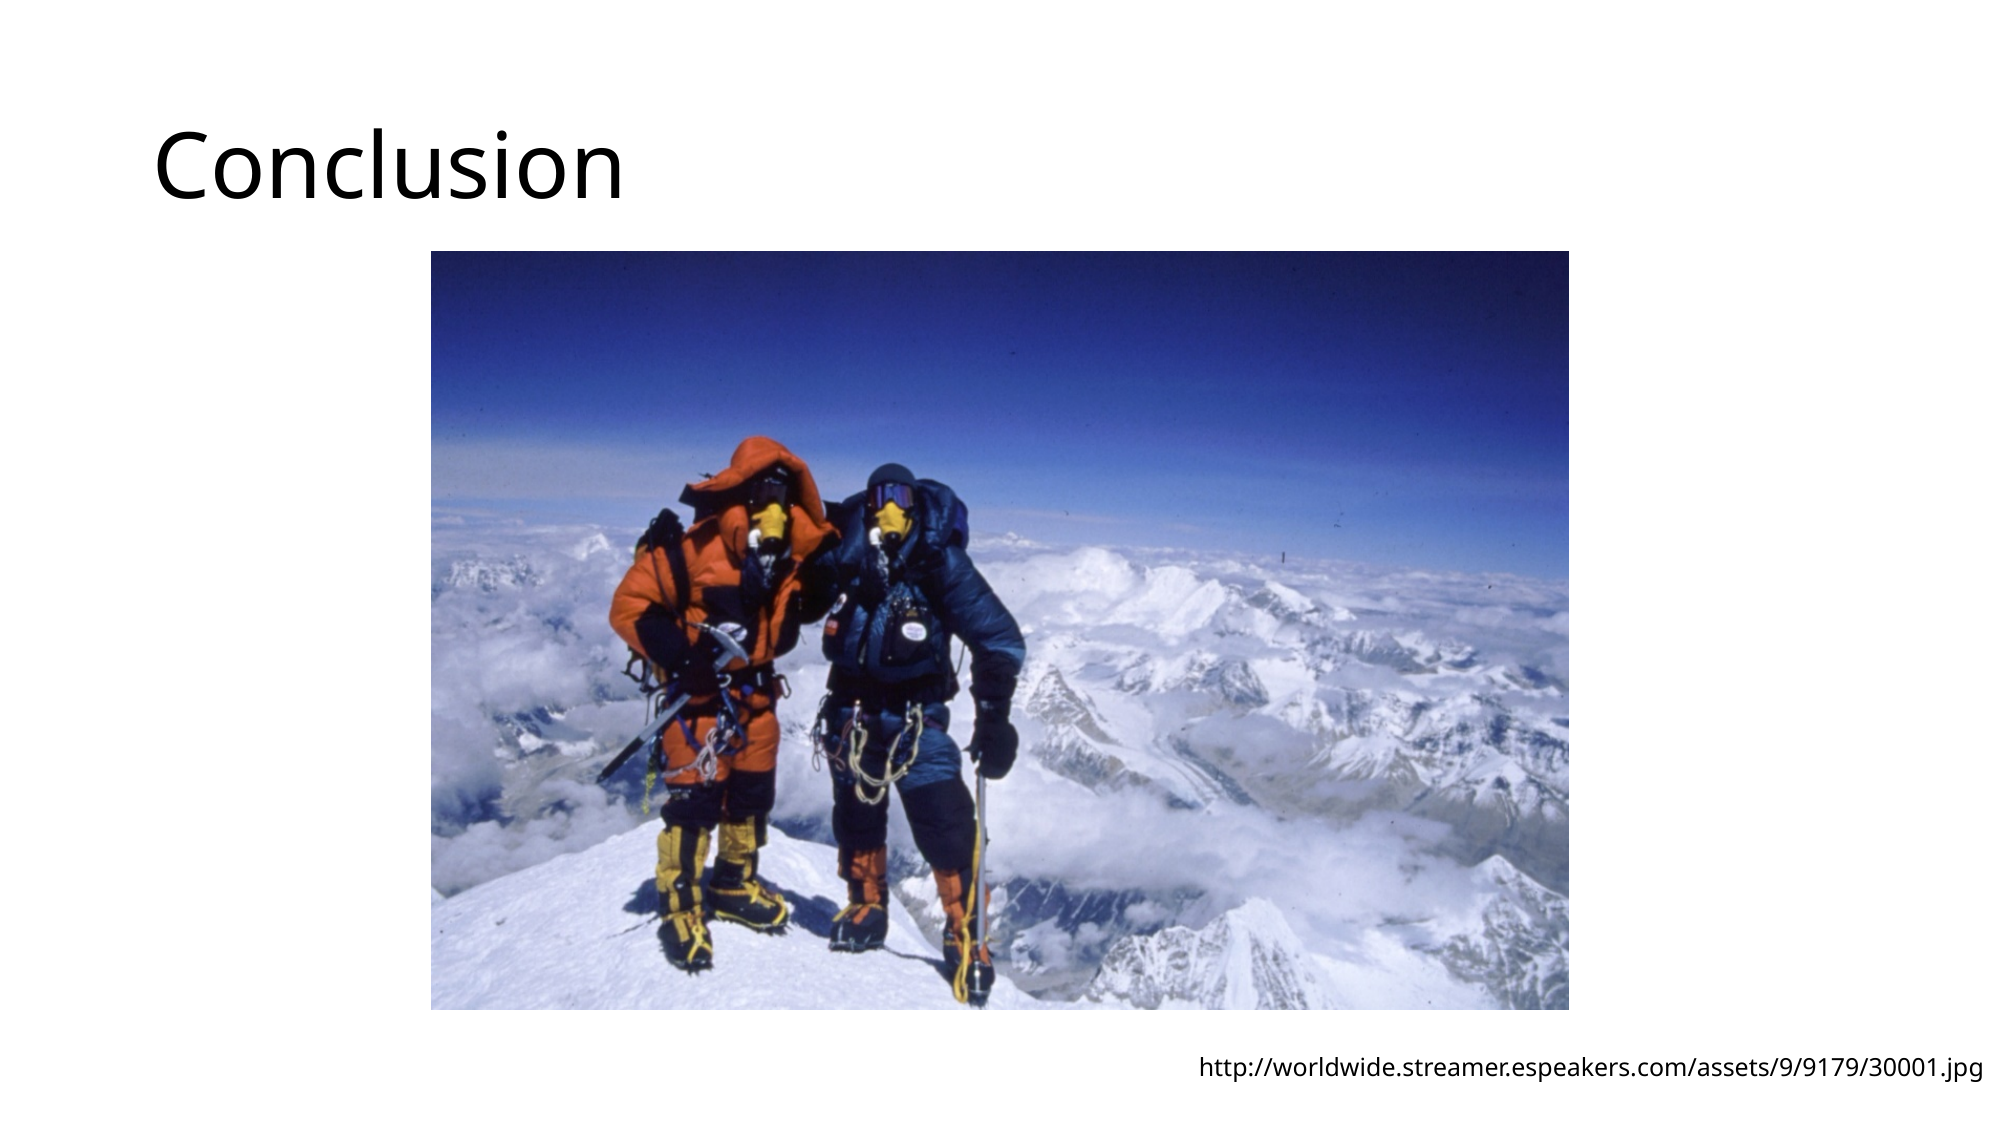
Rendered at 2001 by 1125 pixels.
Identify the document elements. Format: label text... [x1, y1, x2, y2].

title Conclusion [137, 59, 1863, 278]
picture [431, 251, 1569, 1010]
text_box http://worldwide.streamer.espeakers.com/assets/9/9179/30001.jpg [0, 1029, 2000, 1104]
